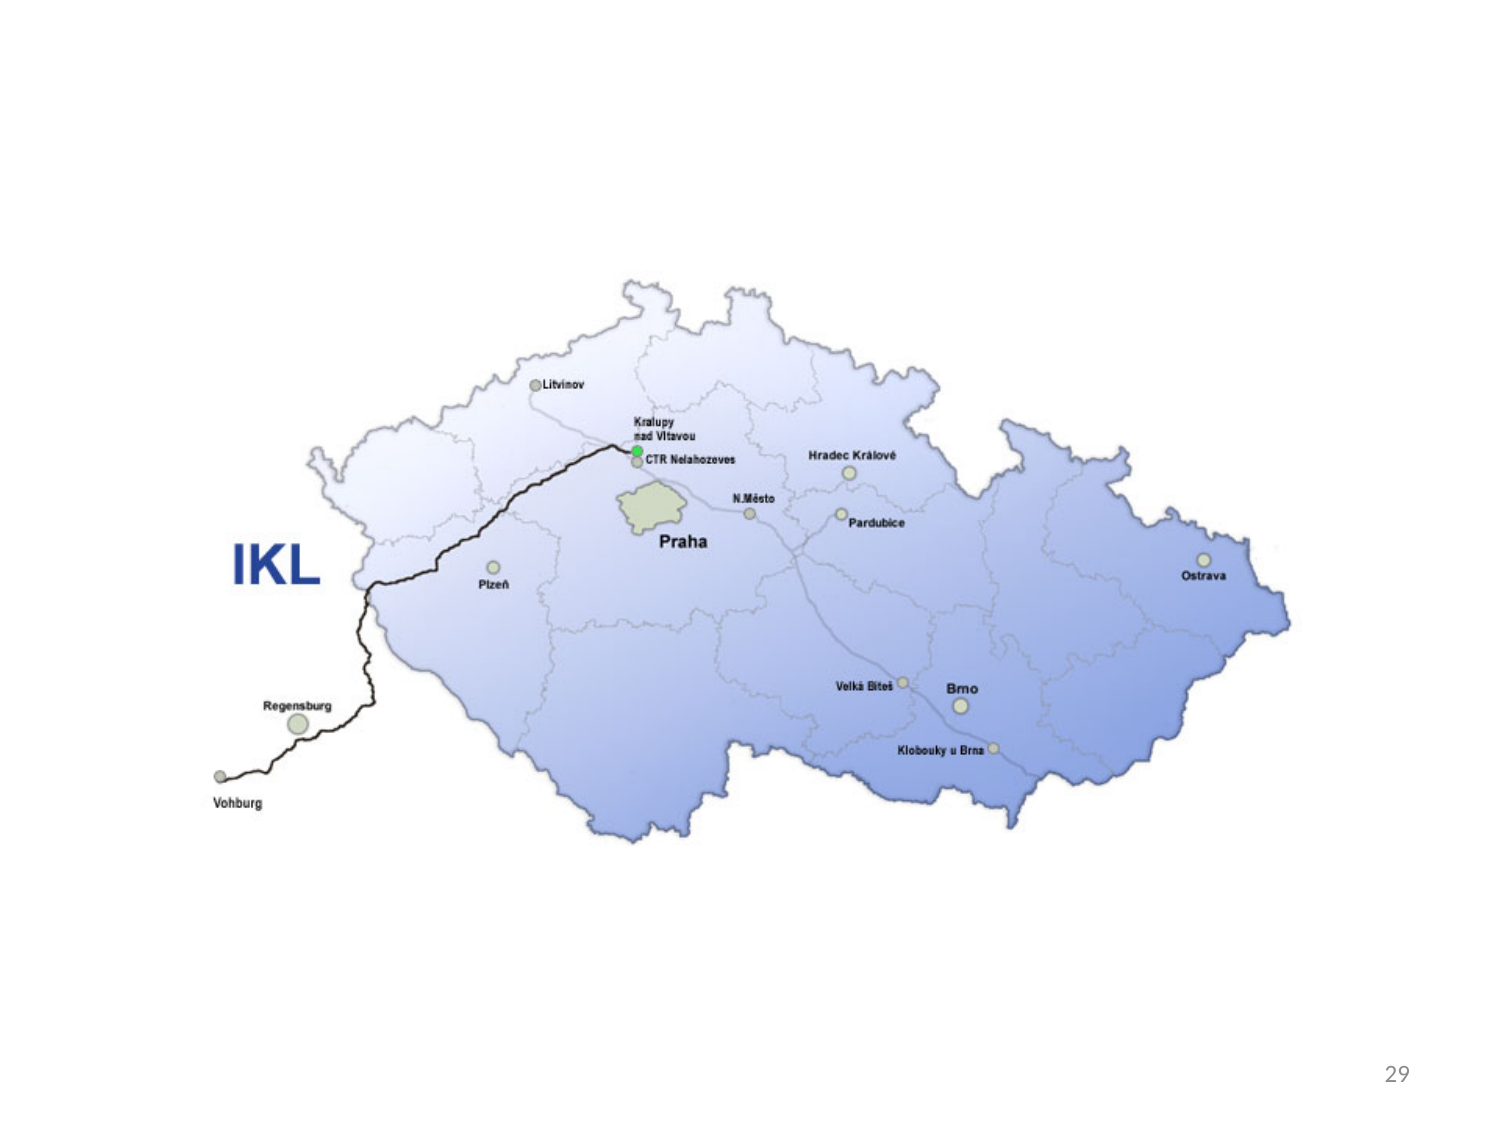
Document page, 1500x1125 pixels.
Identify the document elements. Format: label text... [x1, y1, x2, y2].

picture [163, 220, 1337, 905]
slide_number 29 [1074, 1042, 1425, 1103]
